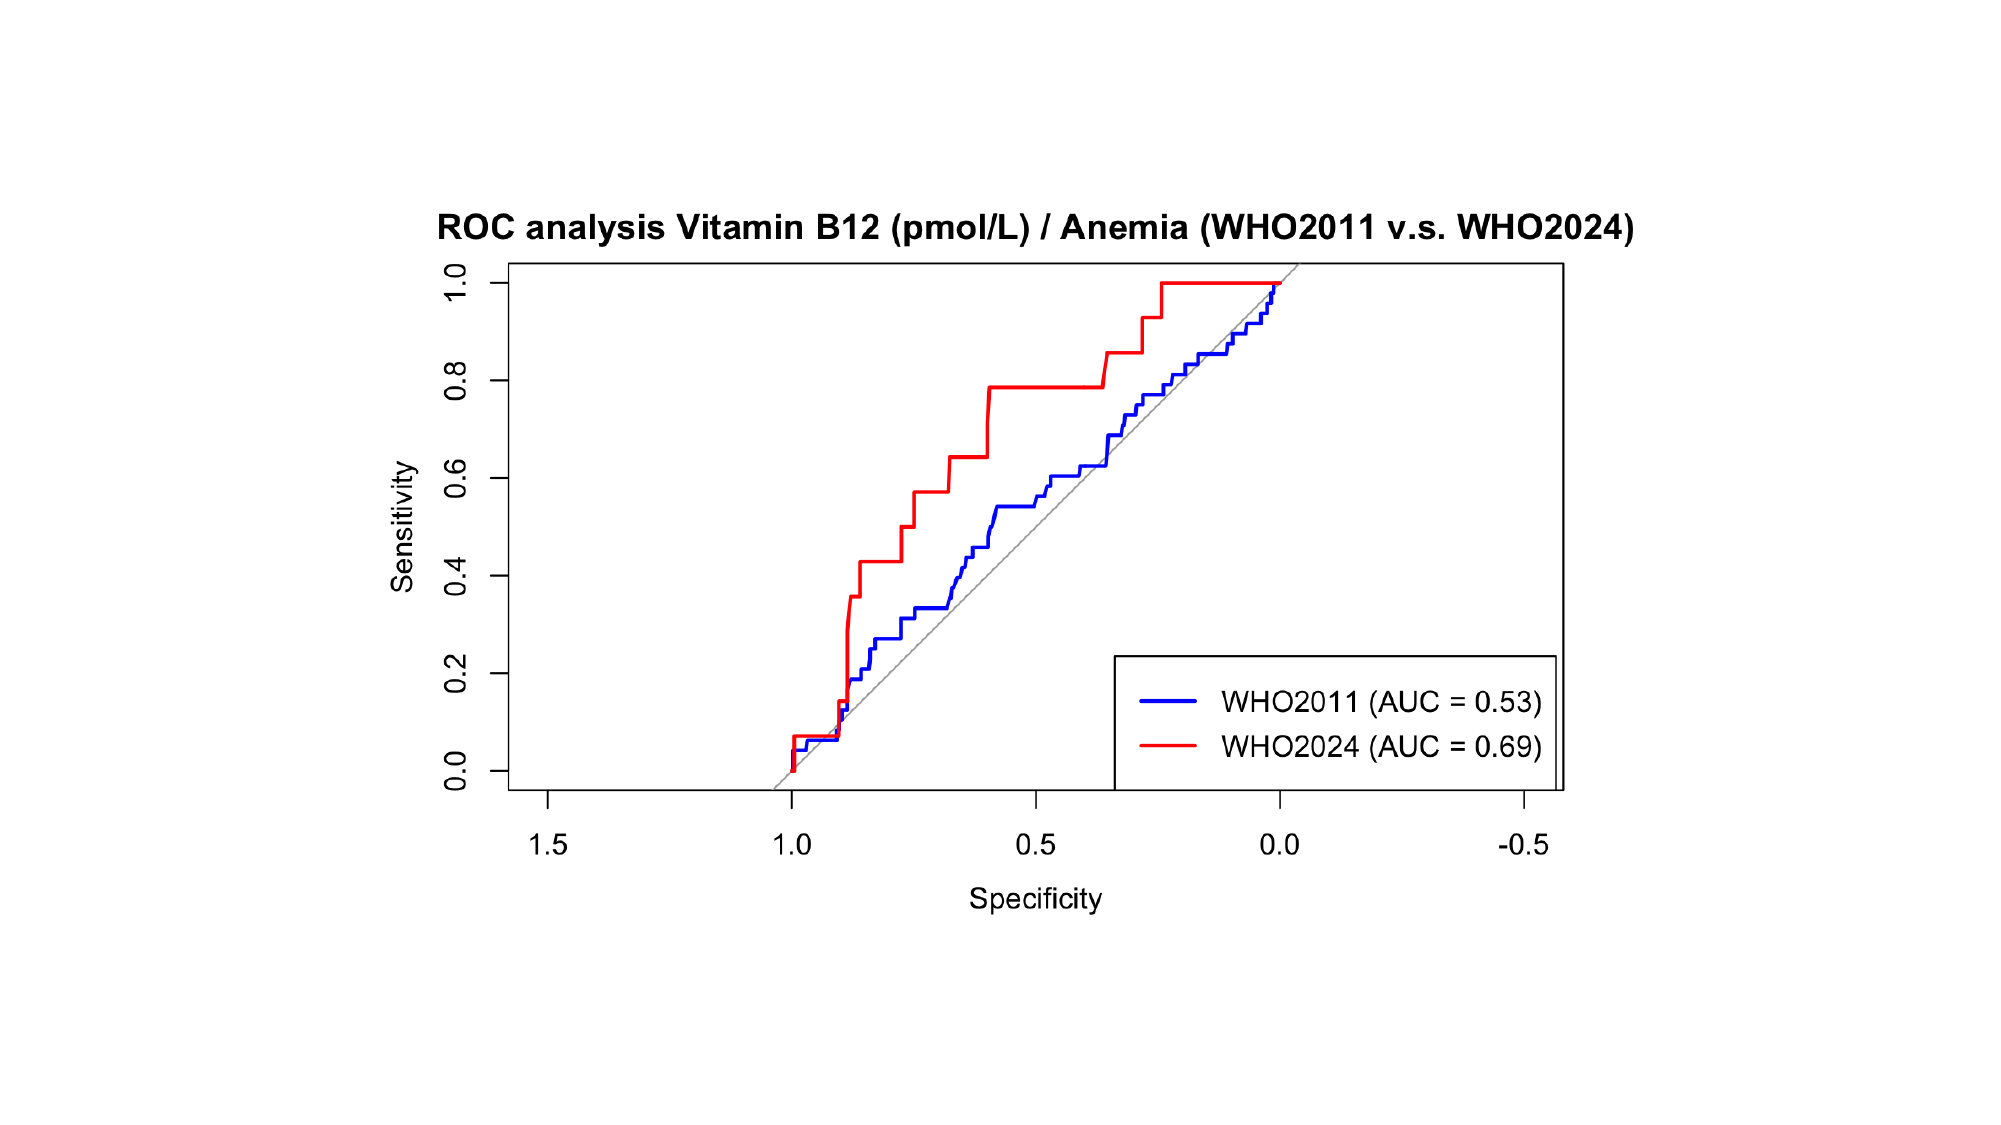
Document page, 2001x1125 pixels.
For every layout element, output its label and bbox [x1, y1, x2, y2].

picture [361, 188, 1638, 937]
